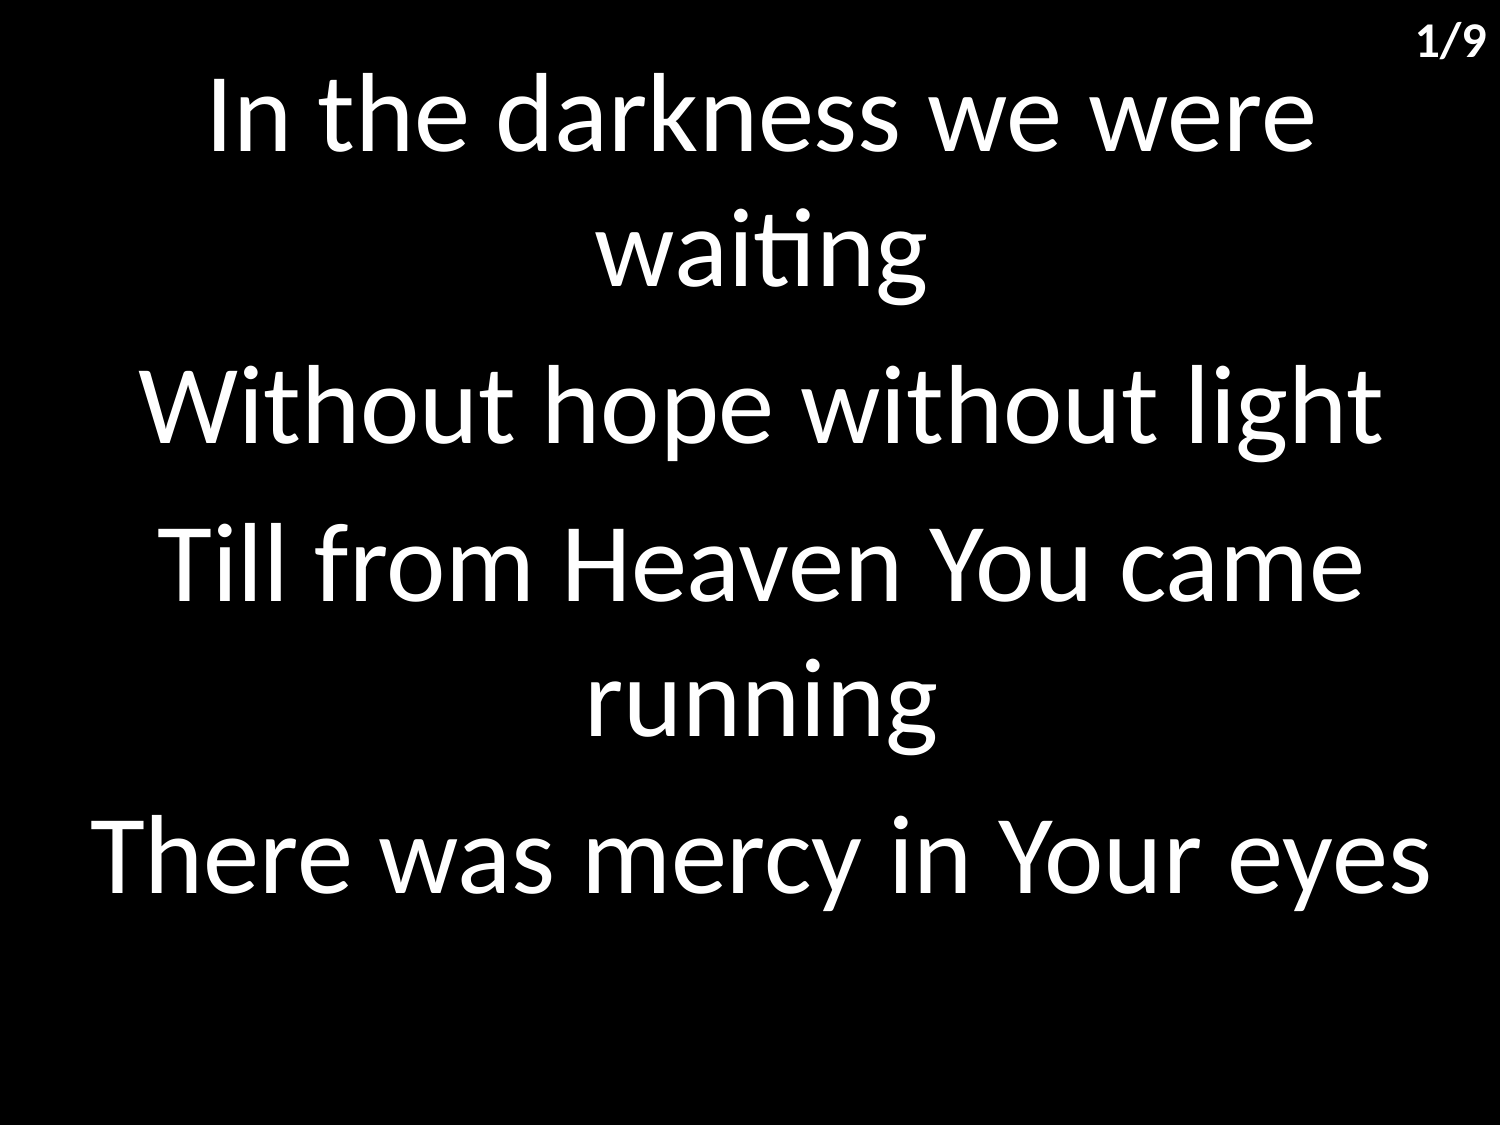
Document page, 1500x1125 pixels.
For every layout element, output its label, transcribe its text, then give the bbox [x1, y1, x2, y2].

text_box 1/9 [1399, 0, 1500, 75]
subtitle In the darkness we were waiting Without hope without light Till from Heaven You came running There was mercy in Your eyes [53, 30, 1471, 1094]
